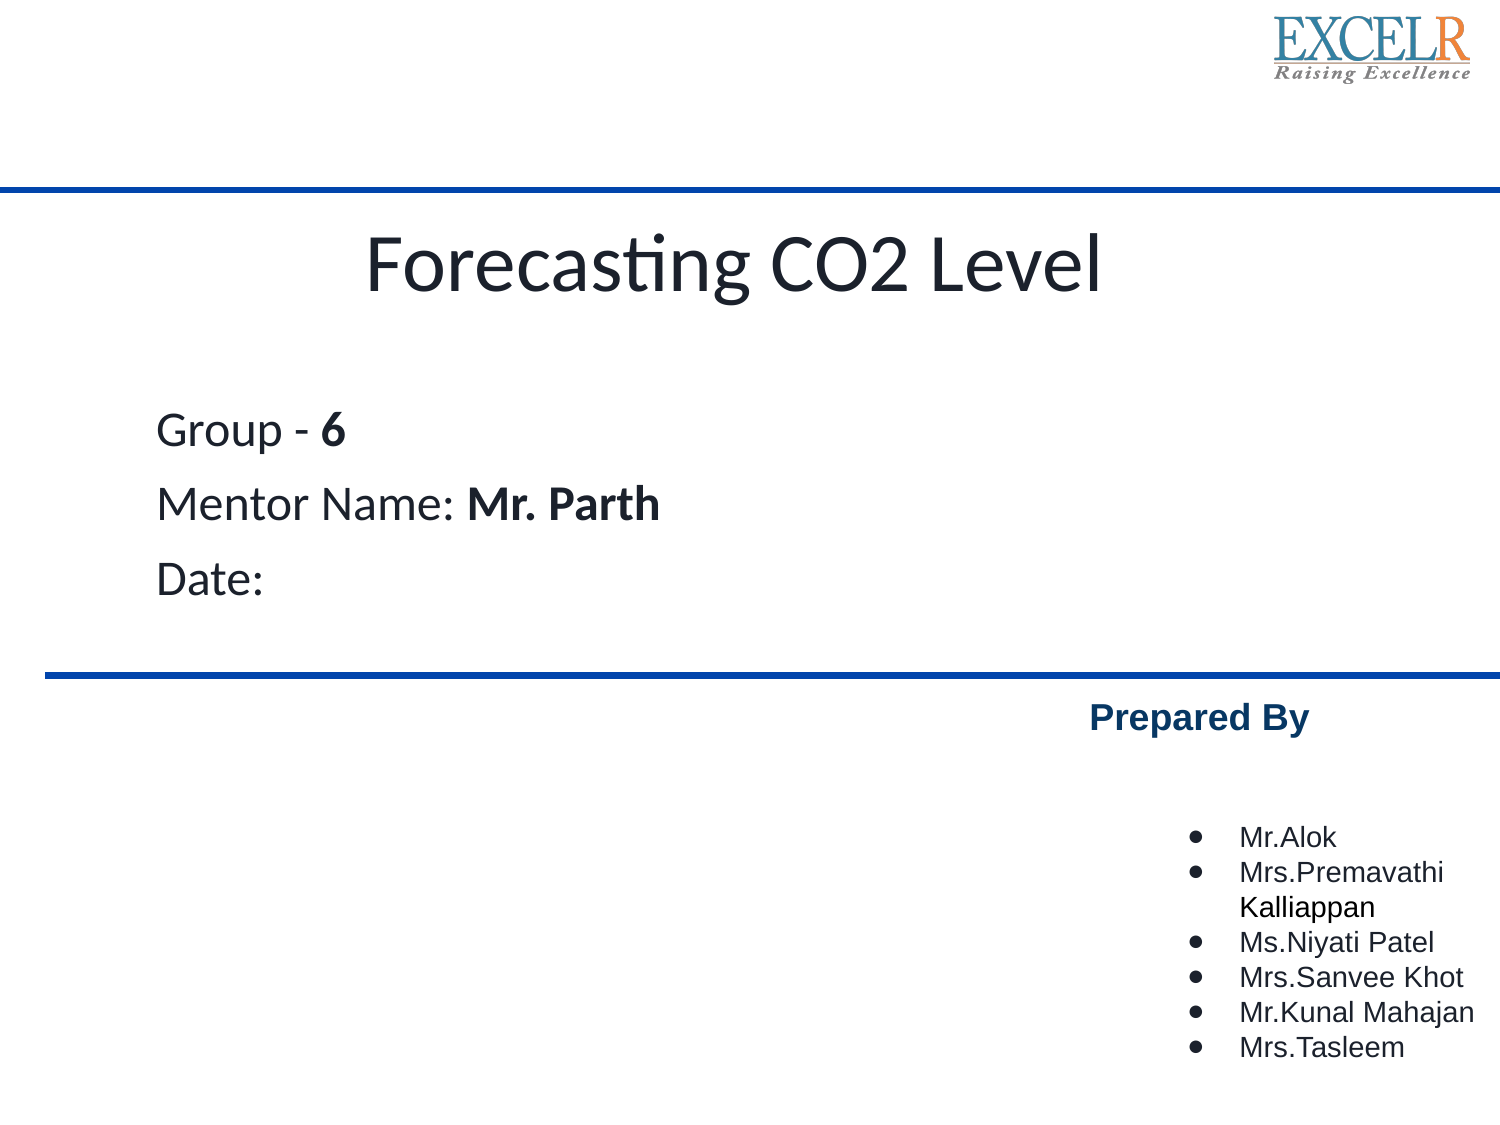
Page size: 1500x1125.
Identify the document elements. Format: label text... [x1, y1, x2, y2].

text_box Prepared By Mr.Alok Mrs.Premavathi Kalliappan Ms.Niyati Patel Mrs.Sanvee Khot Mr.Kunal Mahajan Mrs.Tasleem [1074, 684, 1500, 1078]
picture [1274, 16, 1470, 85]
text_box Forecasting CO2 Level [0, 205, 1470, 379]
text_box Group - 6 Mentor Name: Mr. Parth Date: [140, 395, 880, 649]
